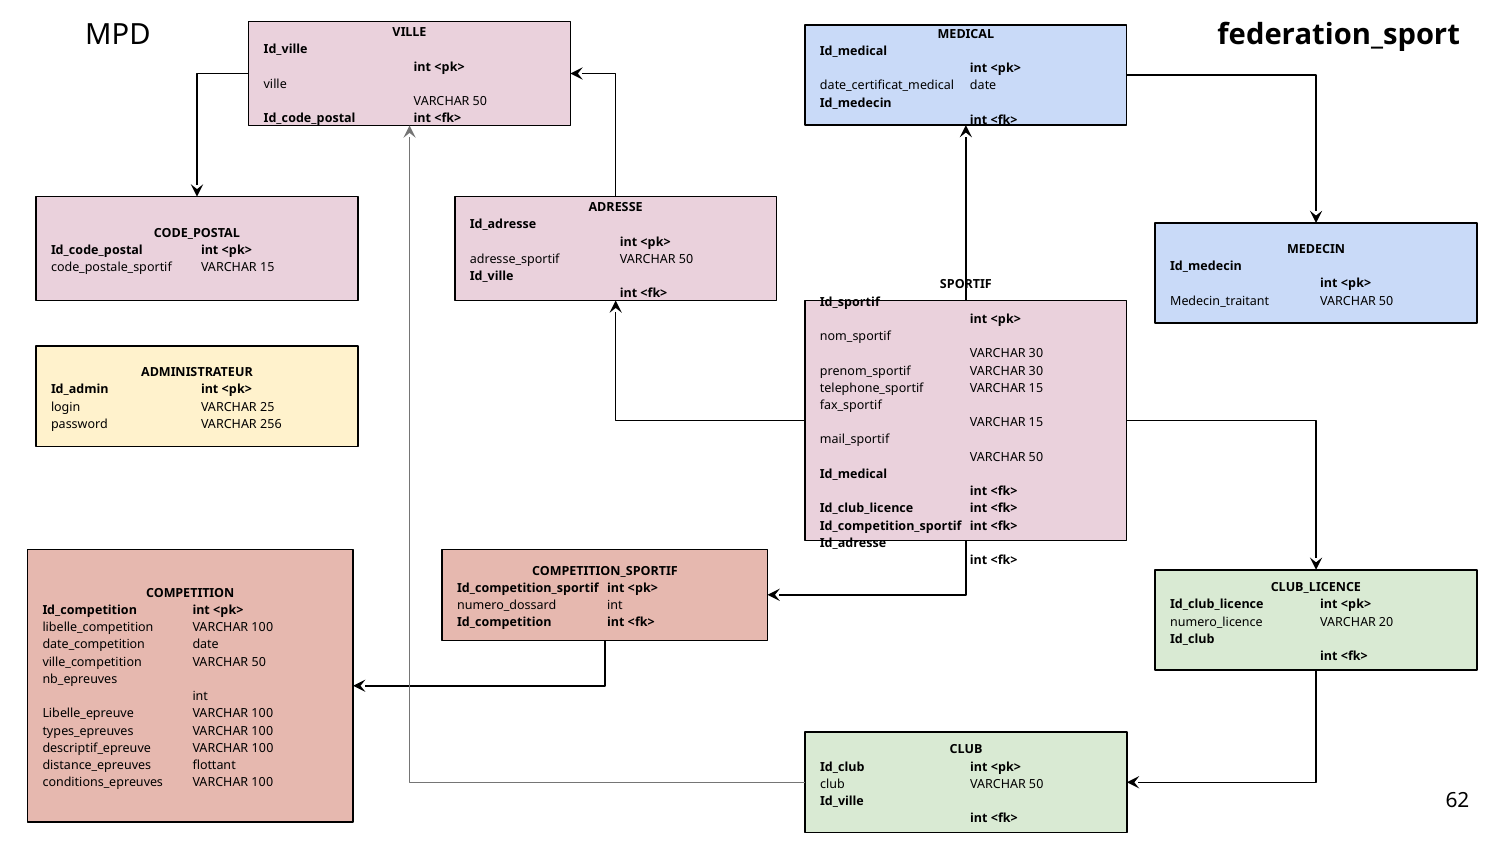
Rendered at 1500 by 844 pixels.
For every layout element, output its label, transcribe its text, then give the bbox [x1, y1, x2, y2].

text_box VILLE Id_ville int <pk> ville VARCHAR 50 Id_code_postal int <fk> [248, 21, 571, 126]
text_box MEDECIN Id_medecin int <pk> Medecin_traitant VARCHAR 50 [1155, 222, 1477, 324]
text_box ADMINISTRATEUR Id_admin int <pk> login VARCHAR 25 password VARCHAR 256 [36, 346, 358, 447]
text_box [1164, 631, 1278, 821]
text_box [570, 73, 616, 123]
text_box CLUB Id_club int <pk> club VARCHAR 50 Id_ville int <fk> [805, 732, 1127, 833]
slide_number ‹#› [1394, 769, 1484, 834]
text_box federation_sport [1182, 0, 1496, 65]
text_box COMPETITION Id_competition int <pk> libelle_competition VARCHAR 100 date_competition date ville_competition VARCHAR 50 nb_epreuves int Libelle_epreuve VARCHAR 100 types_epreuves VARCHAR 100 descriptif_epreuve VARCHAR 100 distance_epreuves flottant conditions_epreuves VARCHAR 100 [27, 549, 354, 823]
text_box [409, 125, 806, 783]
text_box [161, 108, 285, 162]
text_box MPD [0, 0, 236, 65]
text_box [1126, 420, 1317, 571]
text_box CLUB_LICENCE Id_club_licence int <pk> numero_licence VARCHAR 20 Id_club int <fk> [1155, 569, 1477, 670]
text_box MEDICAL Id_medical int <pk> date_certificat_medical date Id_medecin int <fk> [804, 24, 1127, 126]
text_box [839, 468, 895, 668]
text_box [1126, 74, 1317, 224]
text_box CODE_POSTAL Id_code_postal int <pk> code_postale_sportif VARCHAR 15 [36, 196, 358, 301]
text_box SPORTIF Id_sportif int <pk> nom_sportif VARCHAR 30 prenom_sportif VARCHAR 30 telephone_sportif VARCHAR 15 fax_sportif VARCHAR 15 mail_sportif VARCHAR 50 Id_medical int <fk> Id_club_licence int <fk> Id_competition_sportif int <fk> Id_adresse int <fk> [810, 300, 1127, 541]
